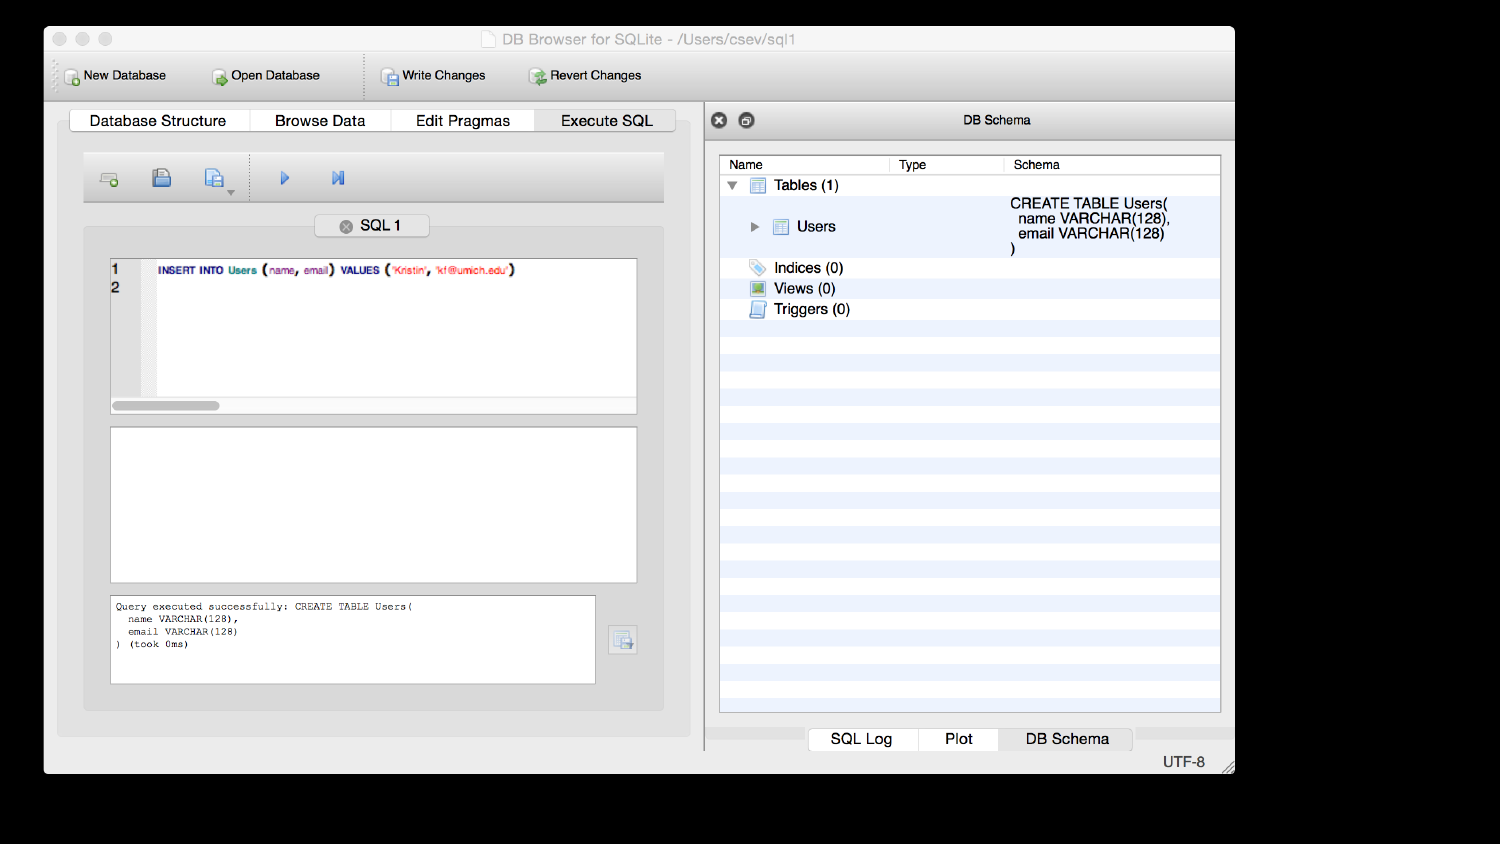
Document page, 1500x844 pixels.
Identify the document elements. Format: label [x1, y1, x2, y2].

picture [0, 0, 1283, 832]
